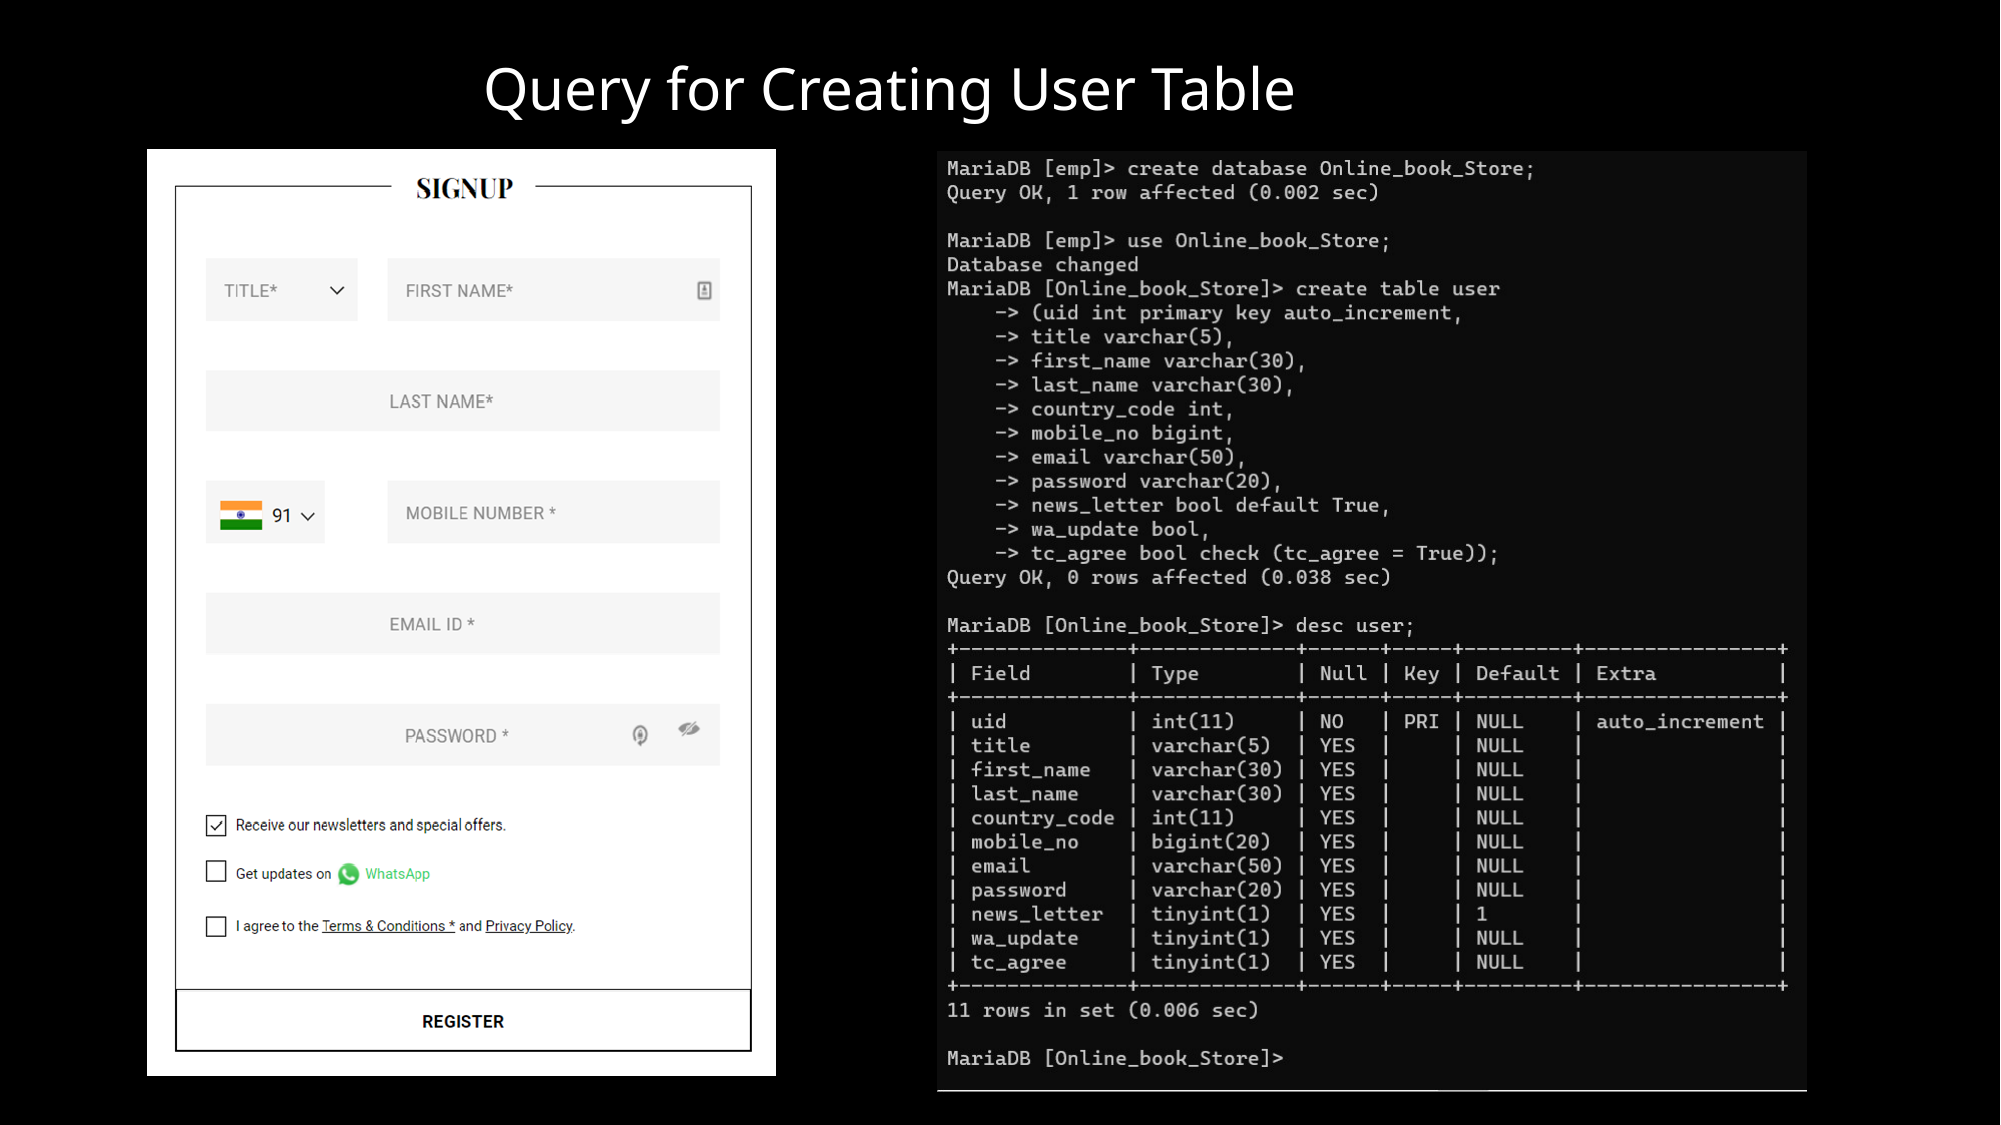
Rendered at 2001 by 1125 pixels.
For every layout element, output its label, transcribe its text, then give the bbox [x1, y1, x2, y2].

picture [147, 149, 776, 1076]
title Query for Creating User Table [312, 33, 1467, 150]
picture [937, 151, 1807, 1092]
